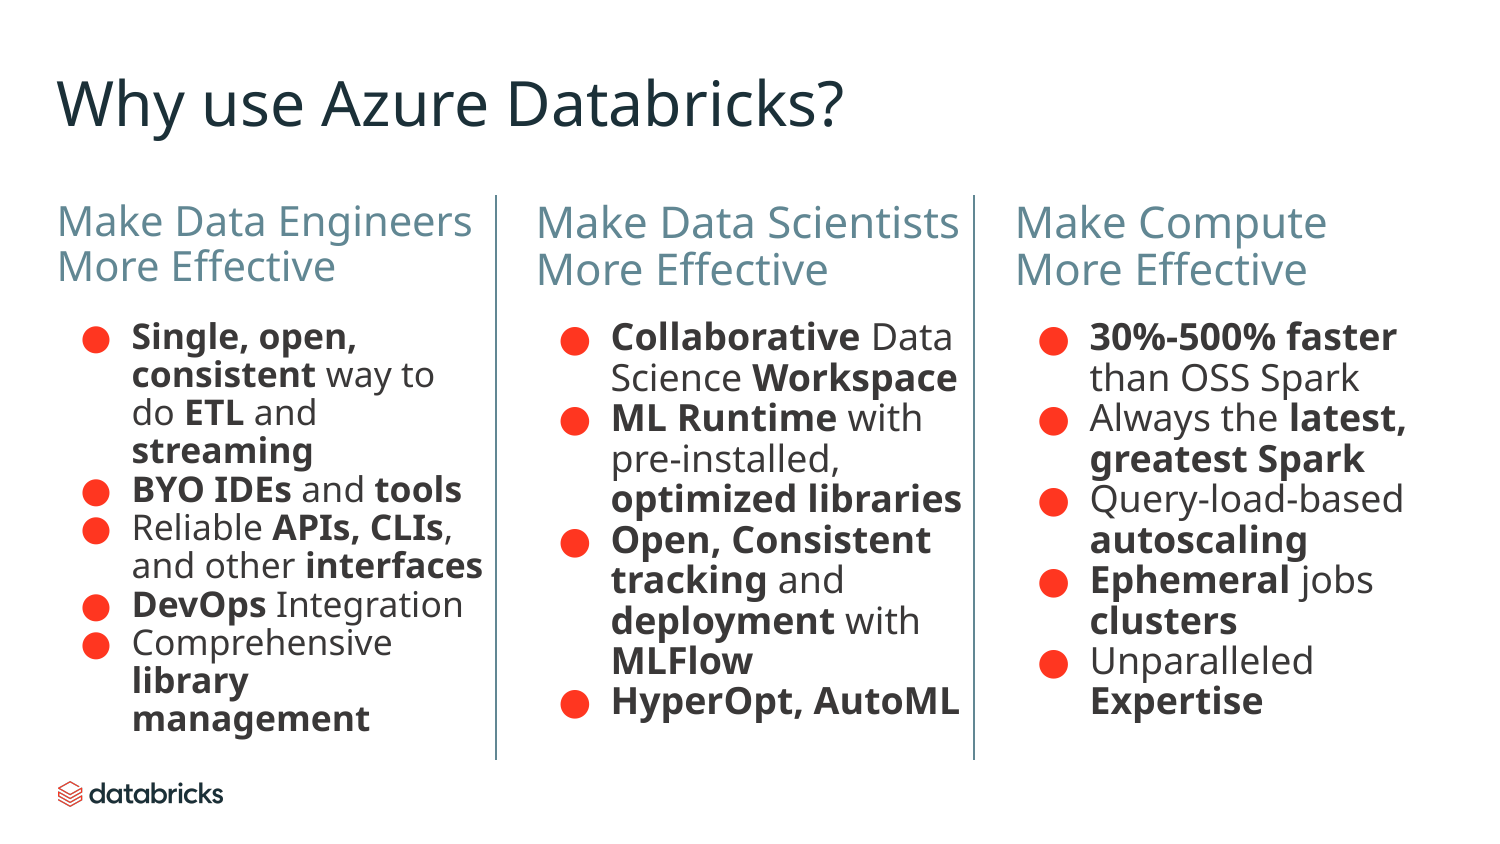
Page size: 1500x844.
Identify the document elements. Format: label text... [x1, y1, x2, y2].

list Make Data Engineers More Effective [56, 195, 485, 267]
title Why use Azure Databricks? [56, 44, 1442, 167]
picture [58, 781, 223, 807]
list Make Data Scientists More Effective [535, 195, 964, 267]
list 30%-500% faster than OSS Spark Always the latest, greatest Spark Query-load-based autoscaling Ephemeral jobs clusters Unparalleled Expertise [1014, 312, 1443, 760]
list Single, open, consistent way to do ETL and streaming BYO IDEs and tools Reliable APIs, CLIs, and other interfaces DevOps Integration Comprehensive library management [56, 312, 485, 760]
list Make Compute More Effective [1014, 195, 1443, 267]
list Collaborative Data Science Workspace ML Runtime with pre-installed, optimized libraries Open, Consistent tracking and deployment with MLFlow HyperOpt, AutoML [535, 312, 964, 760]
